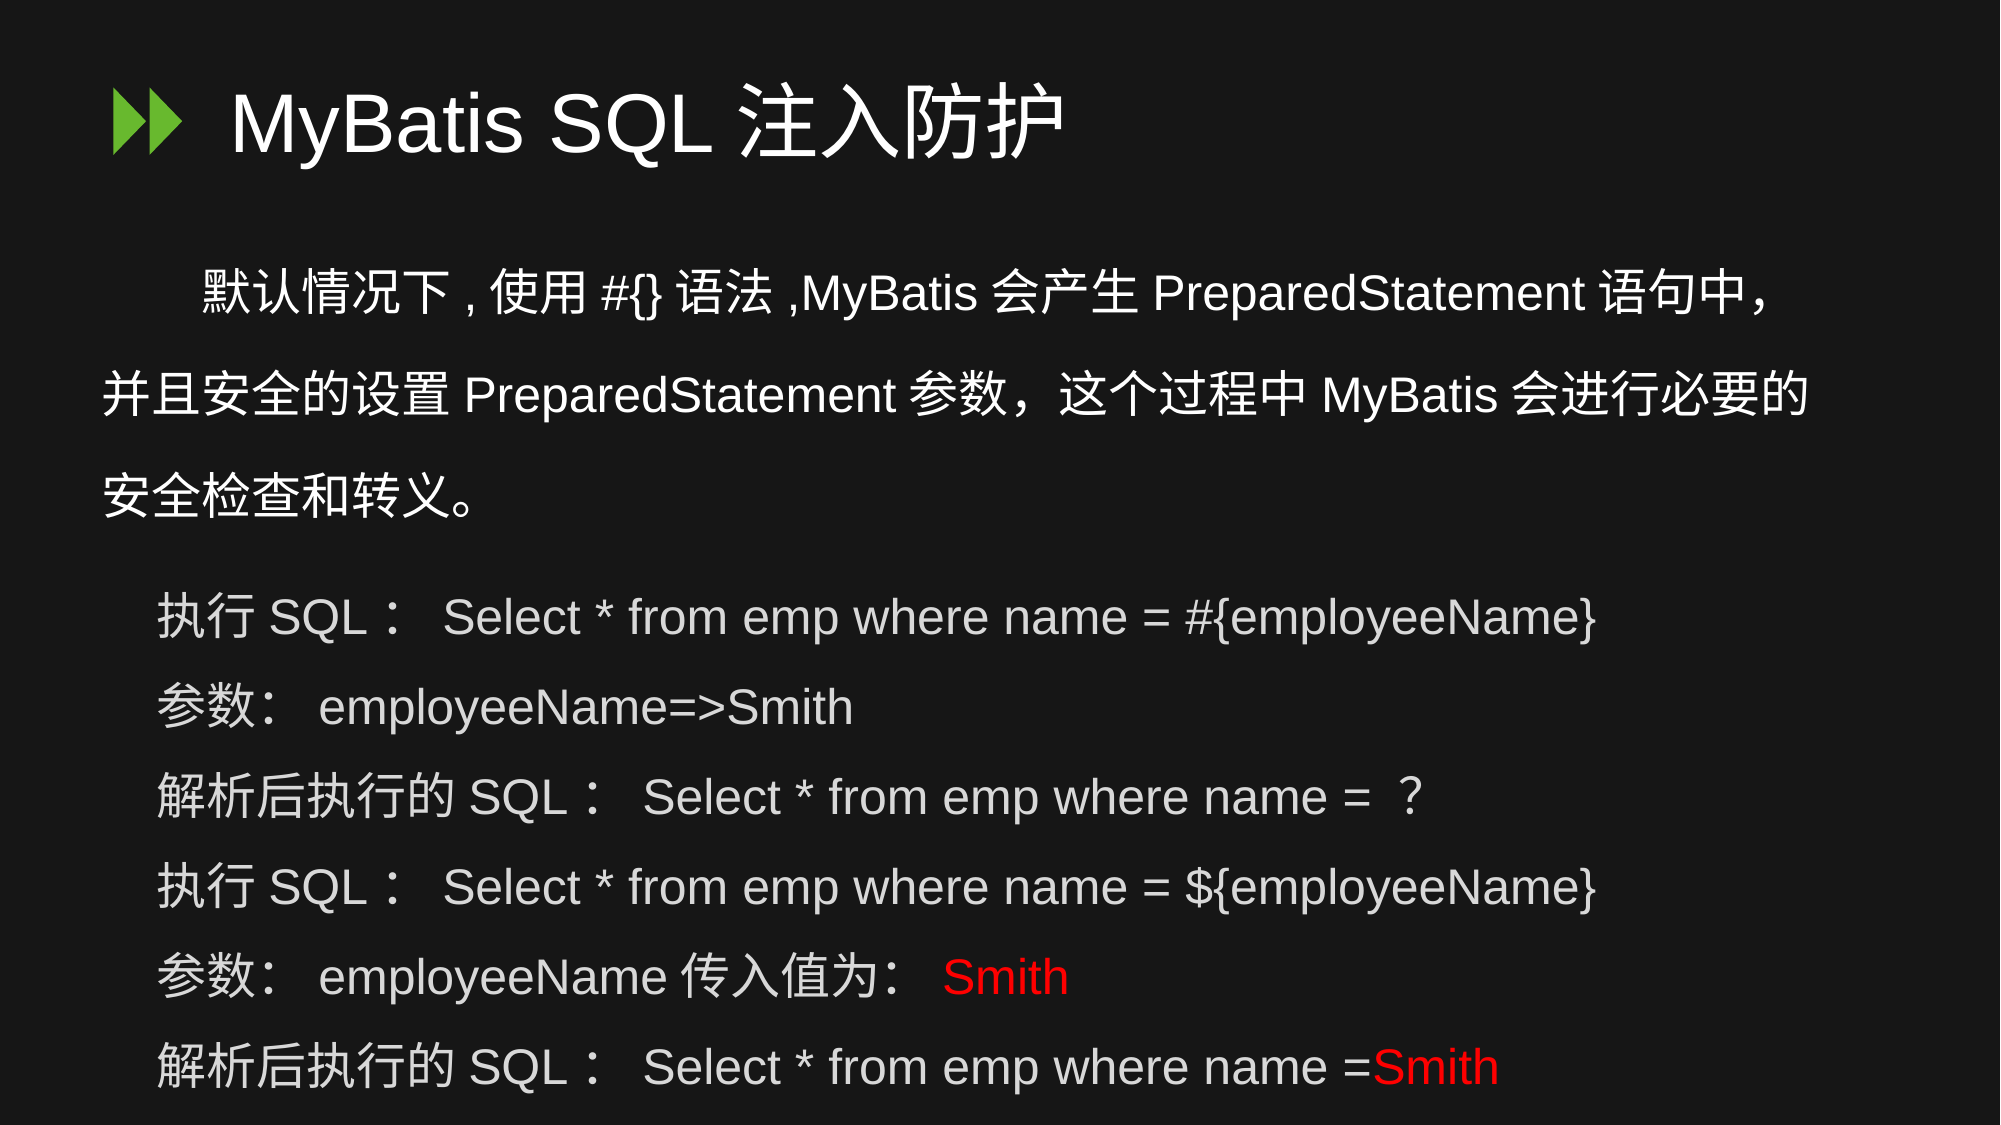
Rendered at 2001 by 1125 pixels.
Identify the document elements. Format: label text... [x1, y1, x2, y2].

title MyBatis SQL注入防护 [214, 54, 1863, 196]
text_box 执行SQL：Select * from emp where name = #{employeeName} 参数：employeeName=>Smith 解析后执行的SQL：Select * from emp where name = ？ 执行SQL：Select * from emp where name = ${employeeName} 参数：employeeName传入值为：Smith 解析后执行的SQL：Select * from emp where name =Smith [141, 546, 1796, 1102]
list 默认情况下,使用#{}语法,MyBatis会产生PreparedStatement语句中，并且安全的设置PreparedStatement参数，这个过程中MyBatis会进行必要的安全检查和转义。 [86, 211, 1851, 579]
